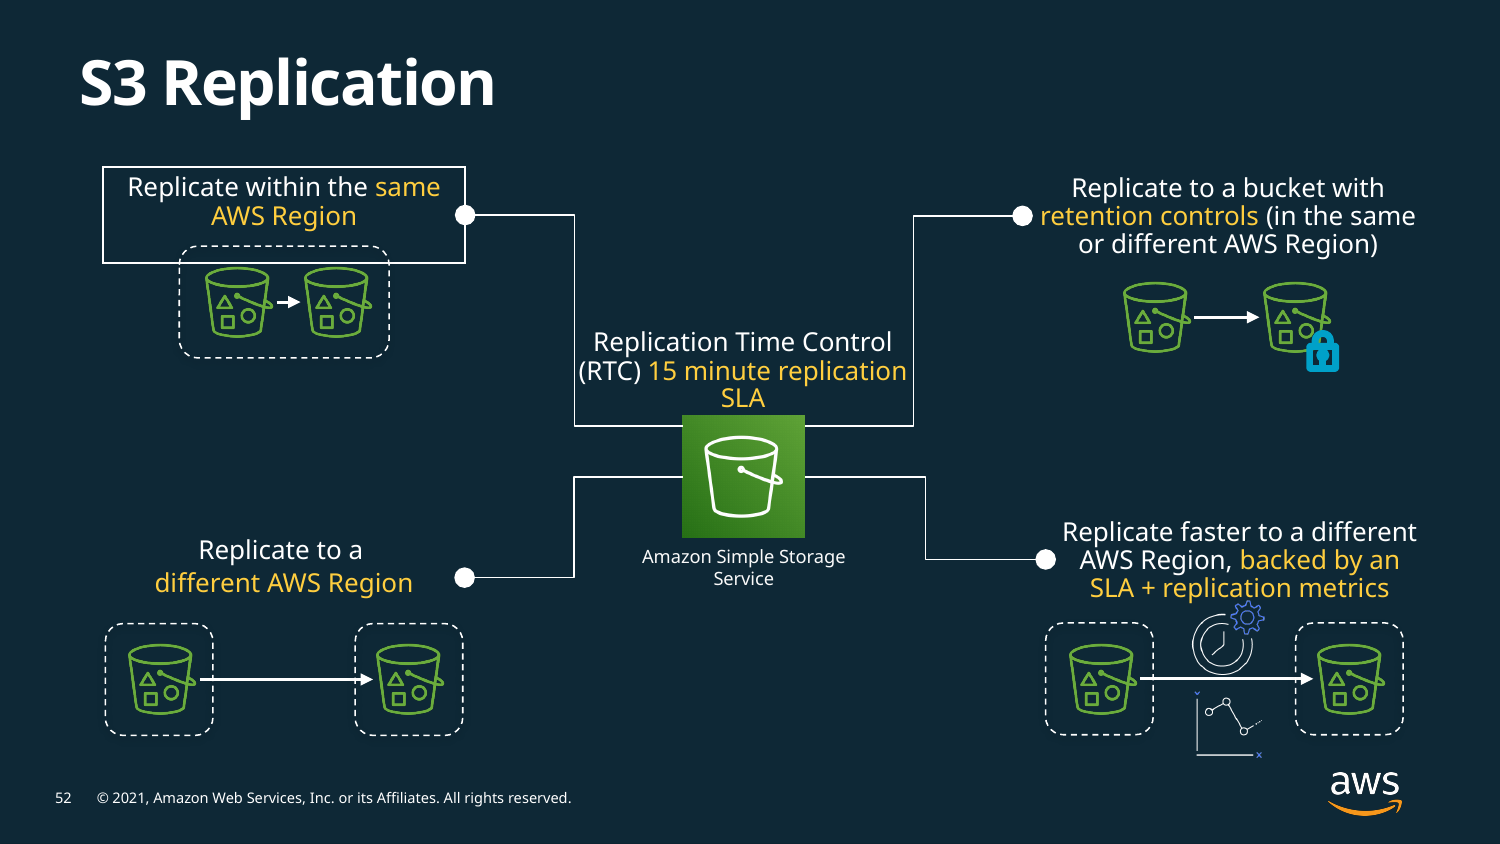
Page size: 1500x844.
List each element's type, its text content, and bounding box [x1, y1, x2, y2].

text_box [804, 476, 1046, 560]
text_box Replicate faster to a different AWS Region, backed by an SLA + replication metrics [1045, 511, 1434, 608]
text_box Replication Time Control (RTC) 15 minute replication SLA [688, 321, 799, 414]
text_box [625, 415, 863, 598]
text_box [1045, 622, 1404, 735]
title S3 Replication [64, 35, 1434, 147]
picture [1175, 584, 1281, 622]
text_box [1308, 331, 1337, 370]
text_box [105, 623, 463, 736]
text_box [804, 215, 1023, 427]
text_box Replicate to a different AWS Region [103, 529, 465, 624]
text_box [464, 476, 684, 578]
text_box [179, 245, 390, 359]
text_box Replicate within the same AWS Region [102, 167, 466, 263]
picture [1328, 772, 1402, 816]
picture [1174, 671, 1281, 778]
text_box Replicate to a bucket with retention controls (in the same or different AWS Region) [1022, 167, 1434, 264]
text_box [1118, 279, 1335, 356]
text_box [464, 214, 684, 427]
